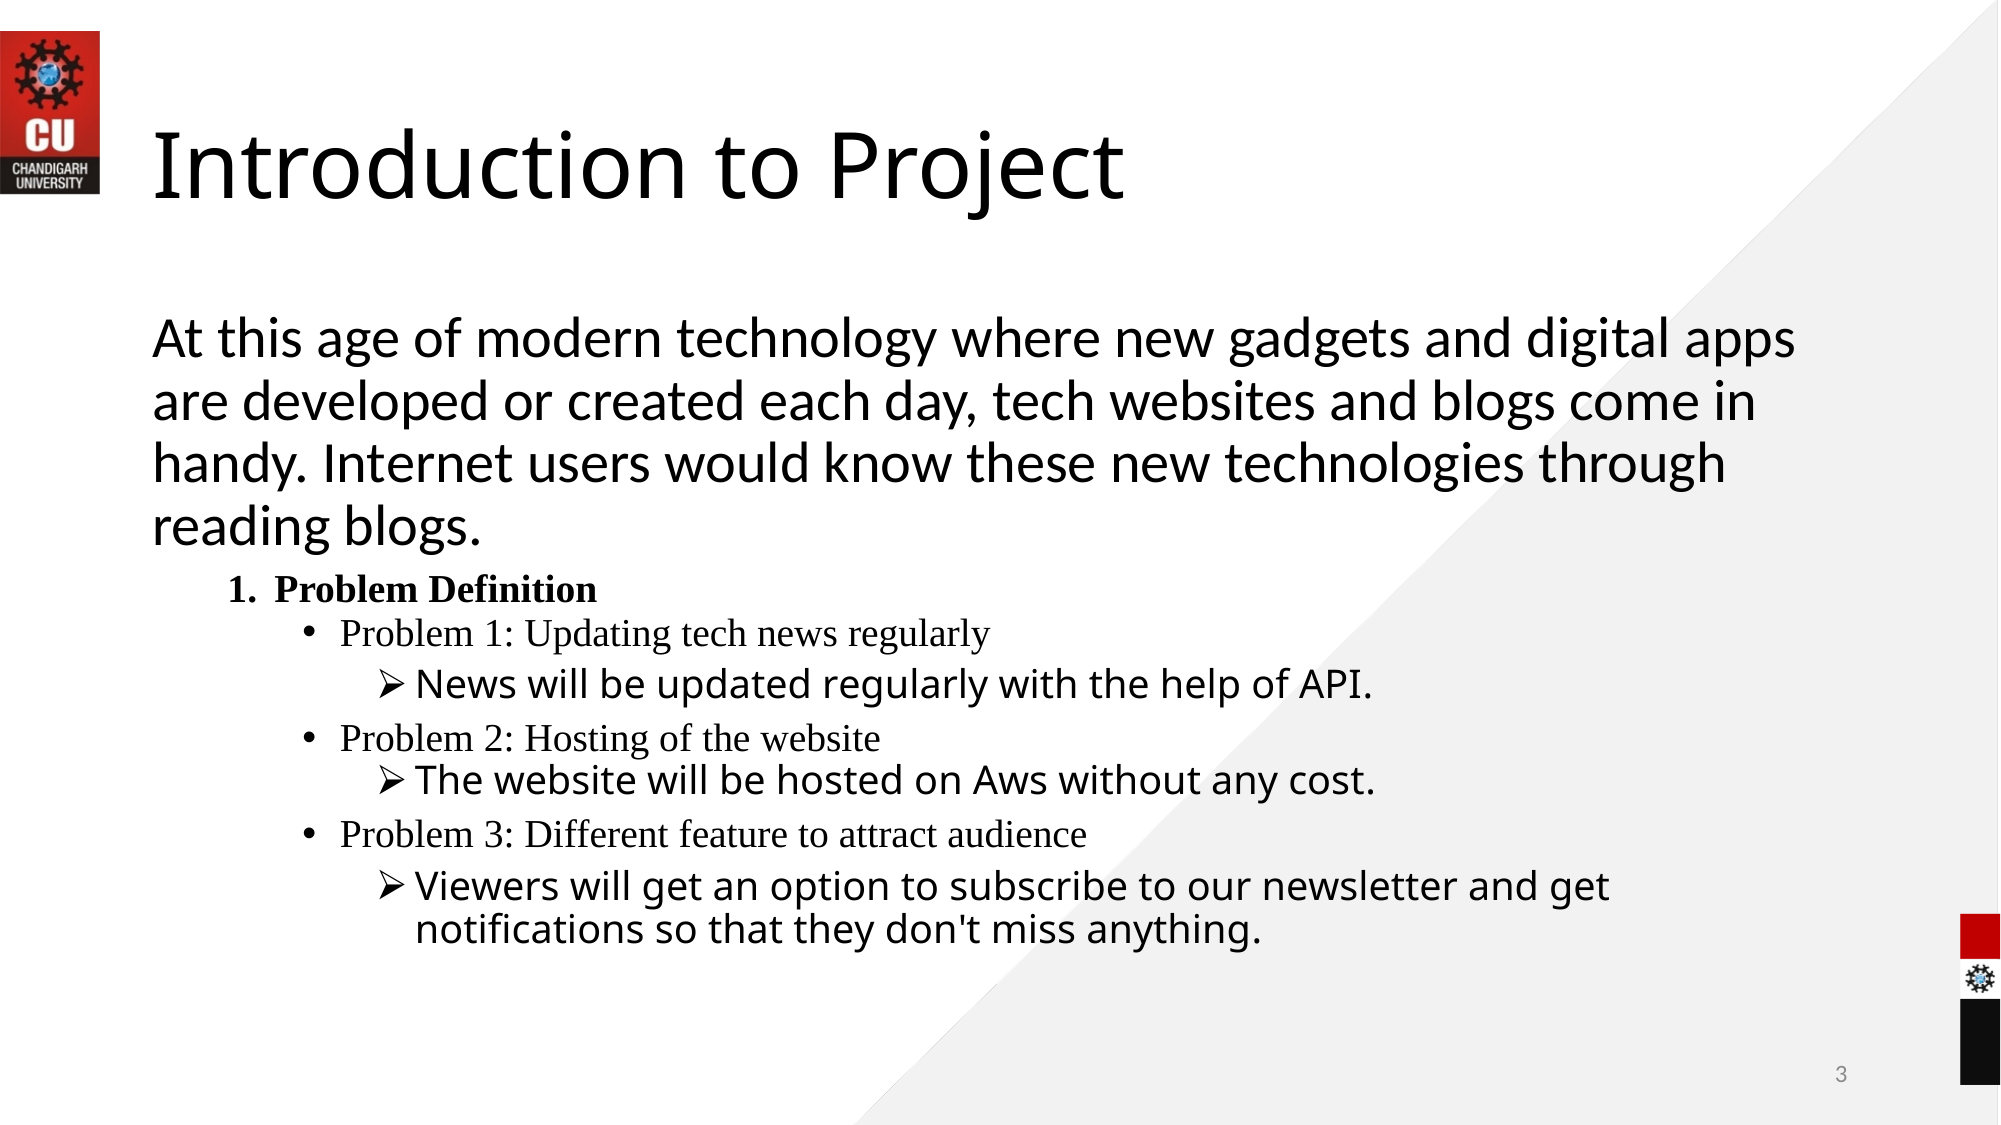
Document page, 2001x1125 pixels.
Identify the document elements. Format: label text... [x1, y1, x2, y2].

slide_number 3 [1412, 1042, 1863, 1103]
title Introduction to Project [137, 59, 1863, 278]
picture [0, 0, 2001, 1125]
list At this age of modern technology where new gadgets and digital apps are developed or created each day, tech websites and blogs come in handy. Internet users would know these new technologies through reading blogs. Problem Definition Problem 1: Updating tech news regularly News will be updated regularly with the help of API. Problem 2: Hosting of the website The website will be hosted on Aws without any cost. Problem 3: Different feature to attract audience Viewers will get an option to subscribe to our newsletter and get notifications so that they don't miss anything. [137, 299, 1863, 1014]
